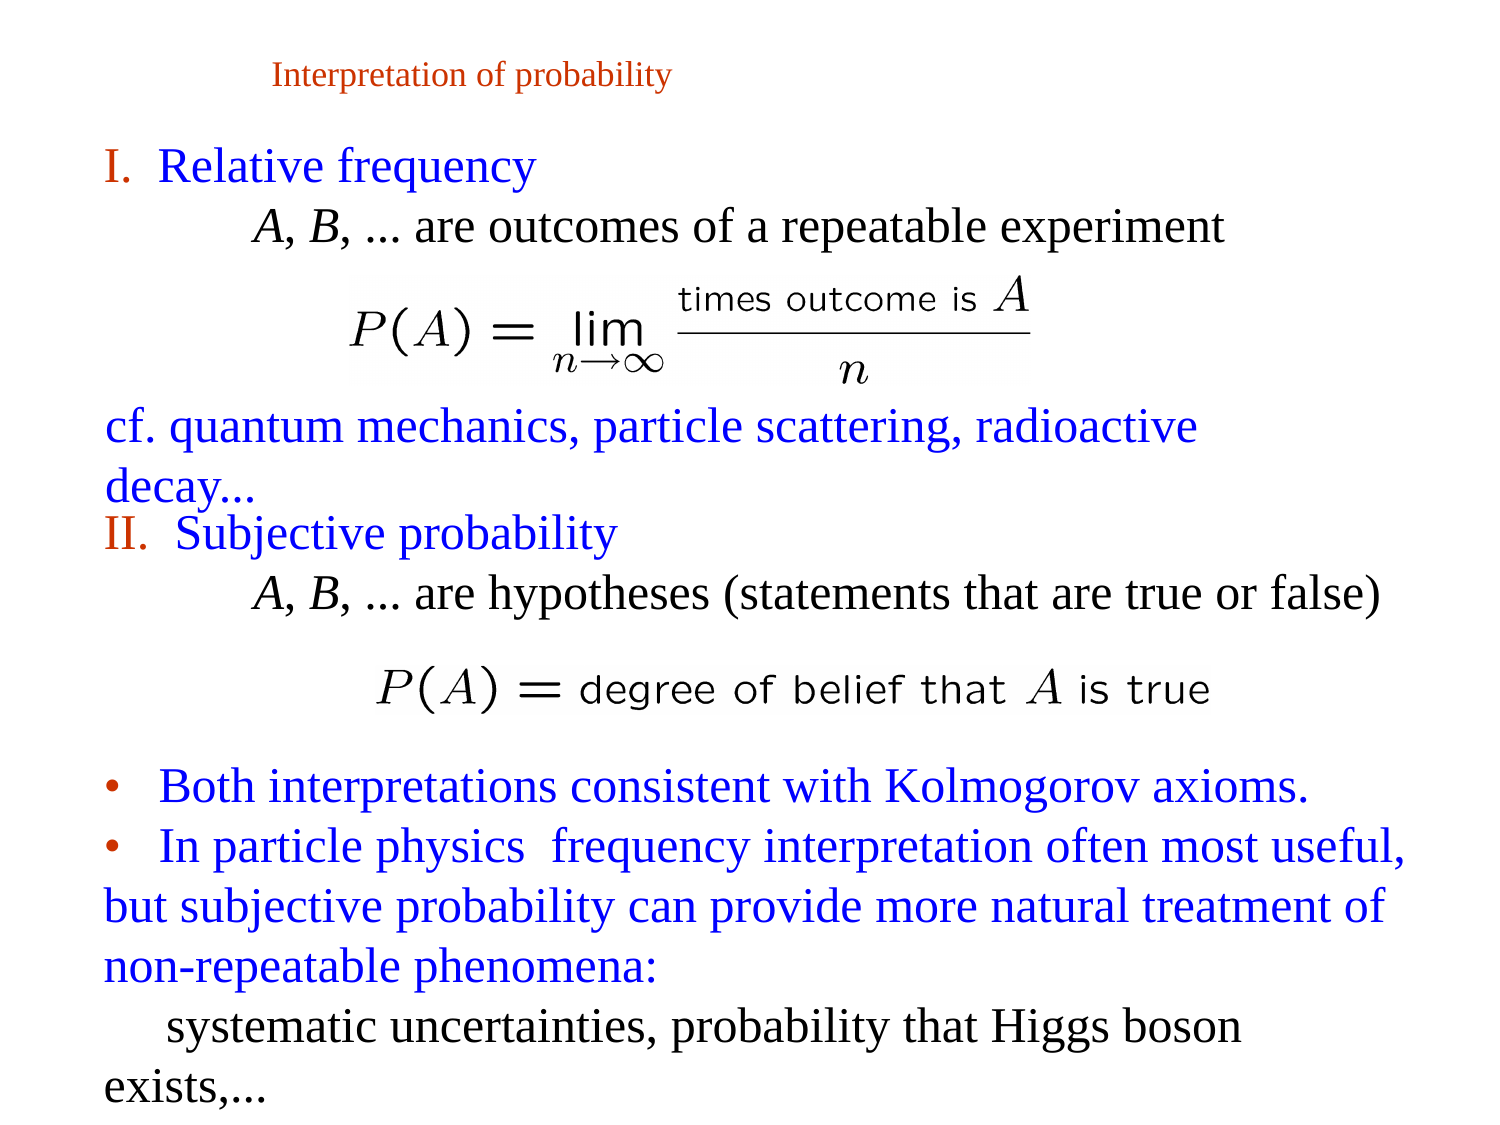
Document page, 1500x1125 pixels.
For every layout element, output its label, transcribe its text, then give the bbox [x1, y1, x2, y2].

title Interpretation of probability [29, 42, 916, 102]
text_box I. Relative frequency A, B, ... are outcomes of a repeatable experiment [88, 125, 1251, 261]
text_box cf. quantum mechanics, particle scattering, radioactive decay... [90, 385, 1376, 491]
picture [349, 275, 1031, 386]
picture [375, 665, 1211, 716]
text_box II. Subjective probability A, B, ... are hypotheses (statements that are true or false) [88, 491, 1406, 627]
text_box • Both interpretations consistent with Kolmogorov axioms. • In particle physics frequency interpretation often most useful, but subjective probability can provide more natural treatment of non-repeatable phenomena: systematic uncertainties, probability that Higgs boson exists,... [88, 744, 1431, 1120]
